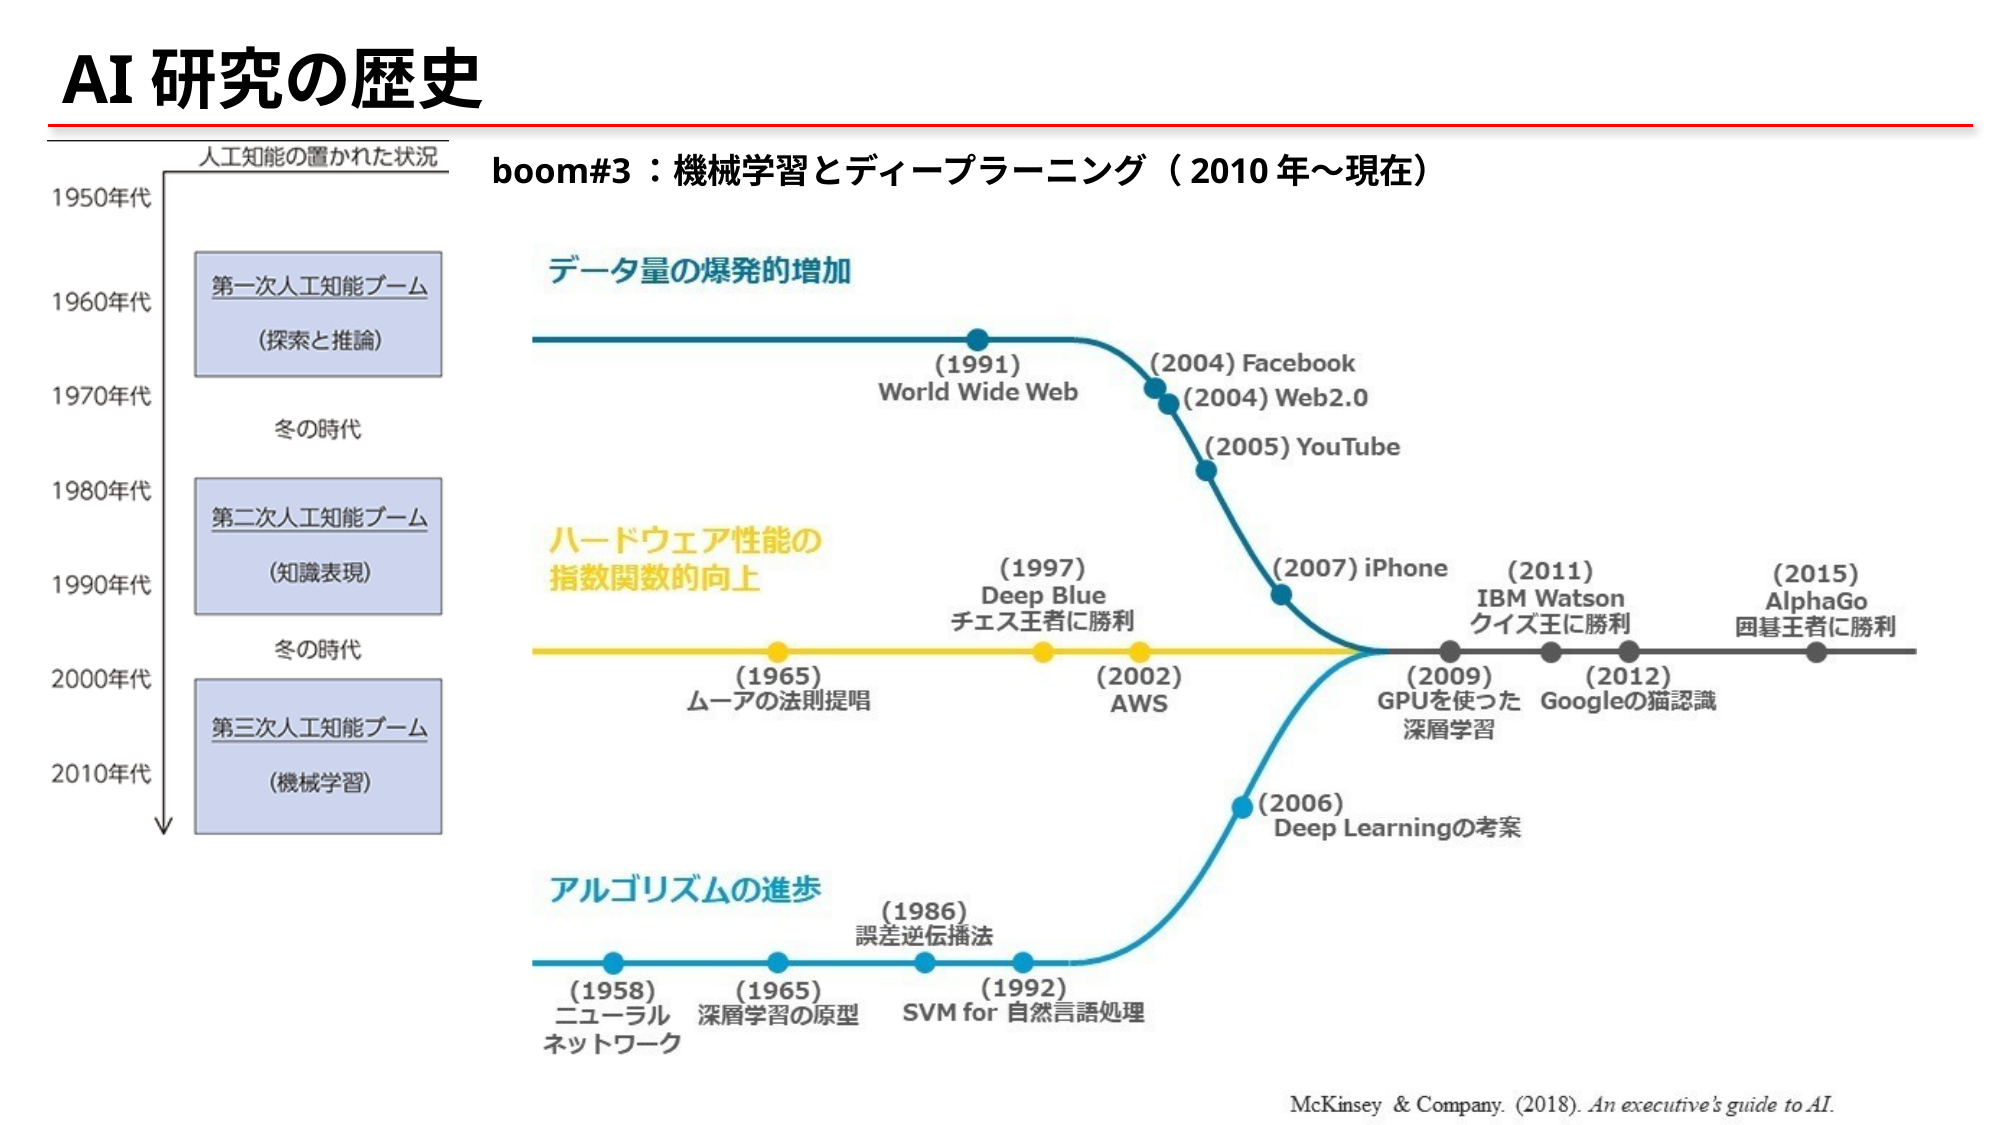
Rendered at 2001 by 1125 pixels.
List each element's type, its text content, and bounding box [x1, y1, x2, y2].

picture [532, 243, 1917, 1125]
title AI研究の歴史 [47, 37, 1974, 126]
picture [47, 140, 449, 840]
list boom#3：機械学習とディープラーニング（2010年〜現在） [476, 146, 1974, 199]
